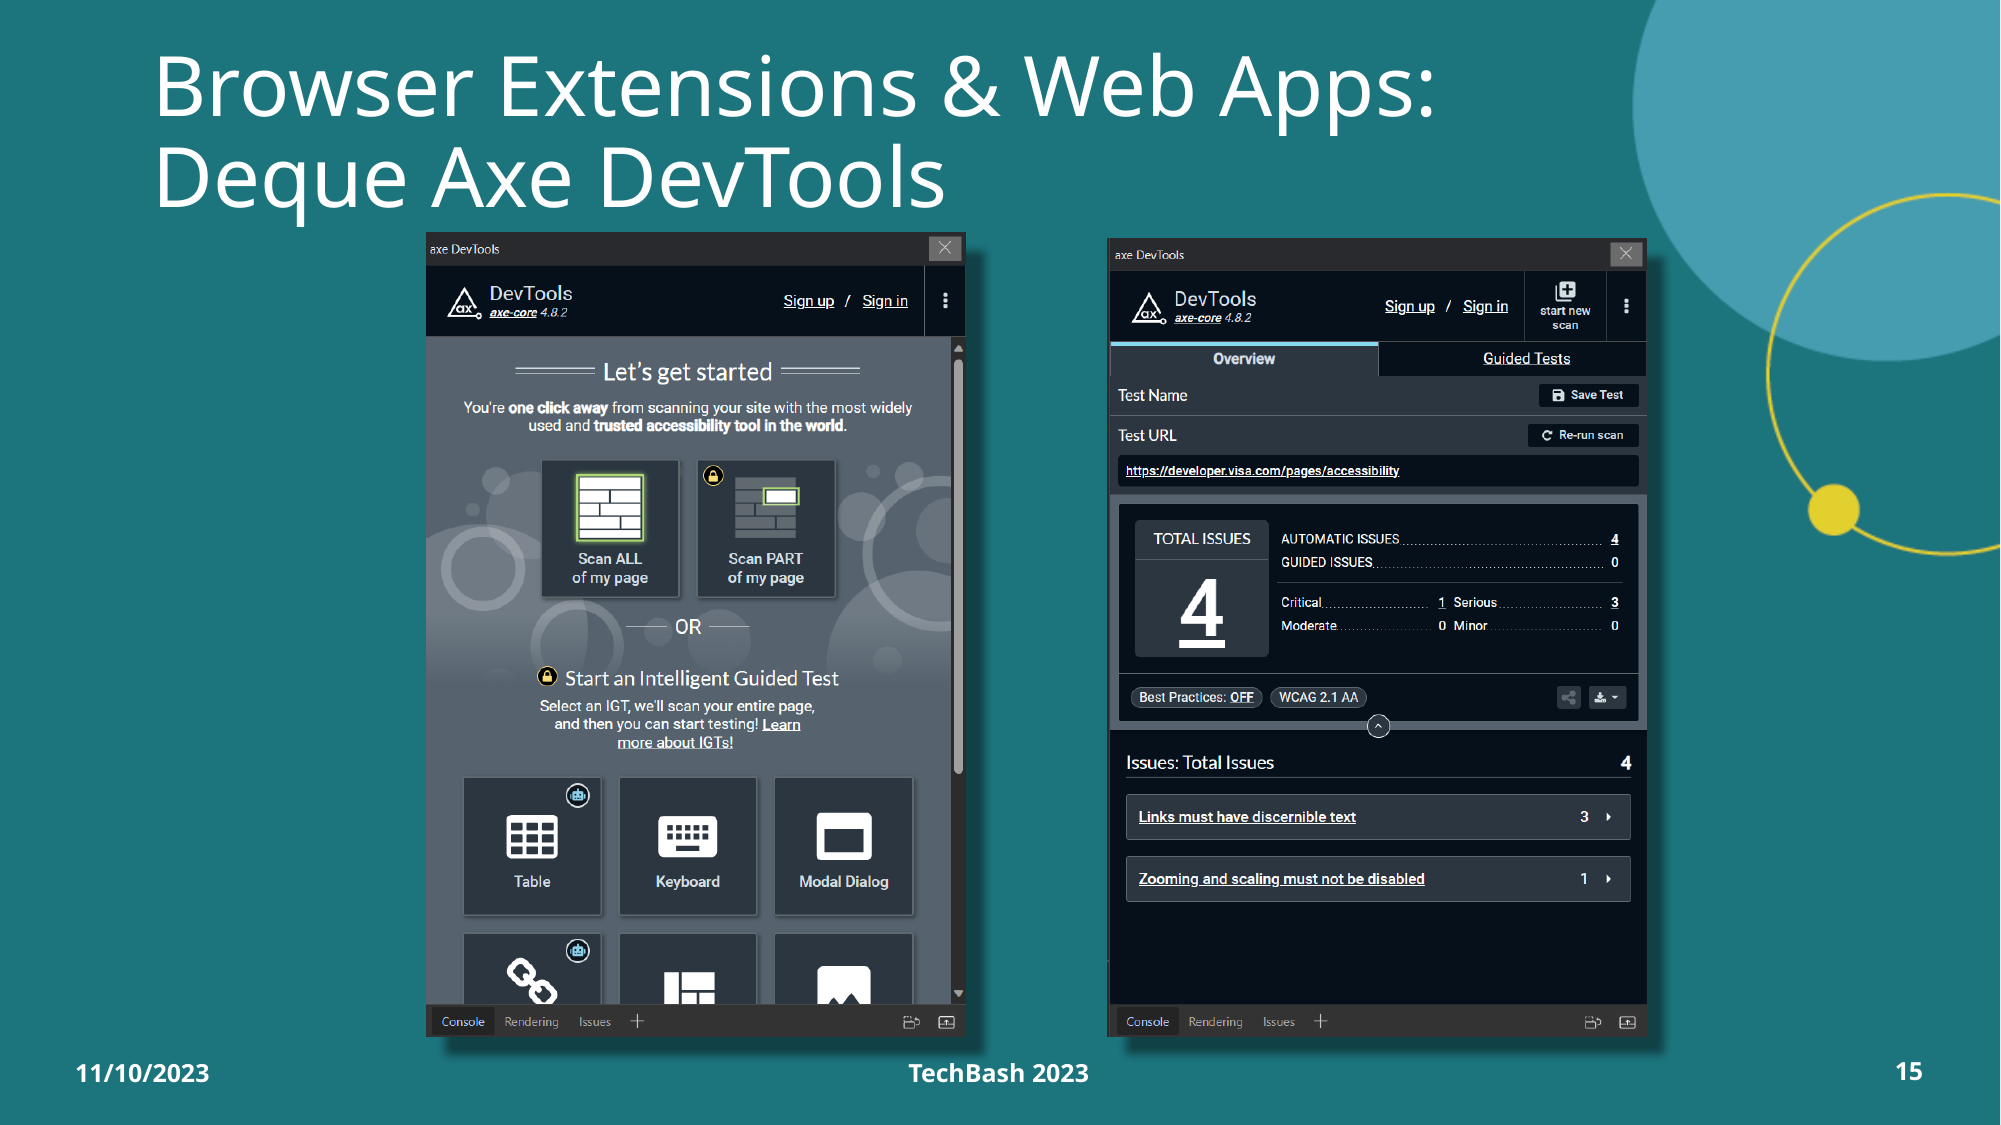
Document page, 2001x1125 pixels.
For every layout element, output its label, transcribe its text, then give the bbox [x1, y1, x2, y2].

footer TechBash 2023 [546, 1042, 1335, 1103]
title Browser Extensions & Web Apps: Deque Axe DevTools [137, 26, 1505, 244]
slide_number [60, 1042, 546, 1103]
slide_number 15 [1335, 1042, 1939, 1103]
picture [0, 0, 2001, 1125]
